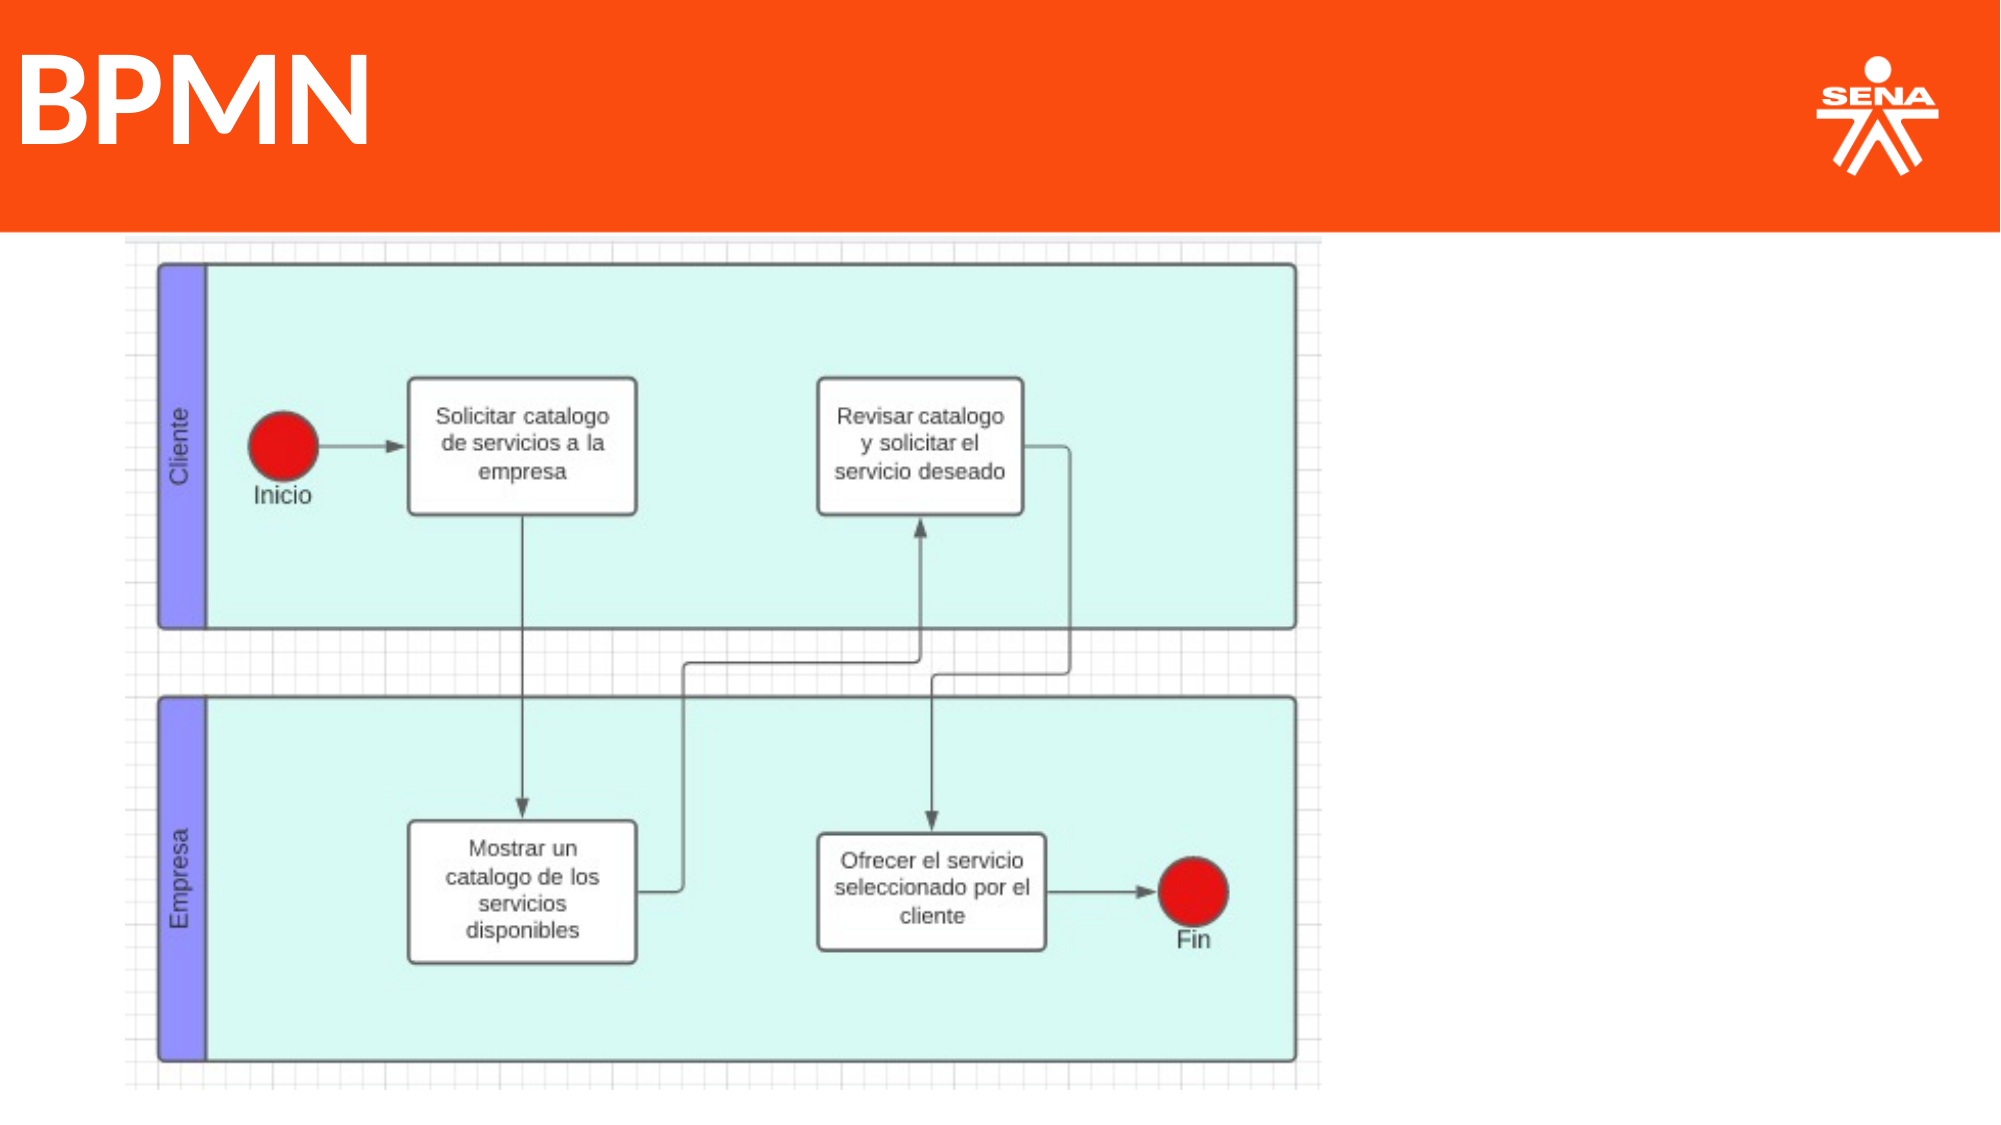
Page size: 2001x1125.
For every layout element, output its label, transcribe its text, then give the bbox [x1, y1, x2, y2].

picture [0, 0, 2000, 1125]
text_box BPMN [0, 0, 1040, 180]
